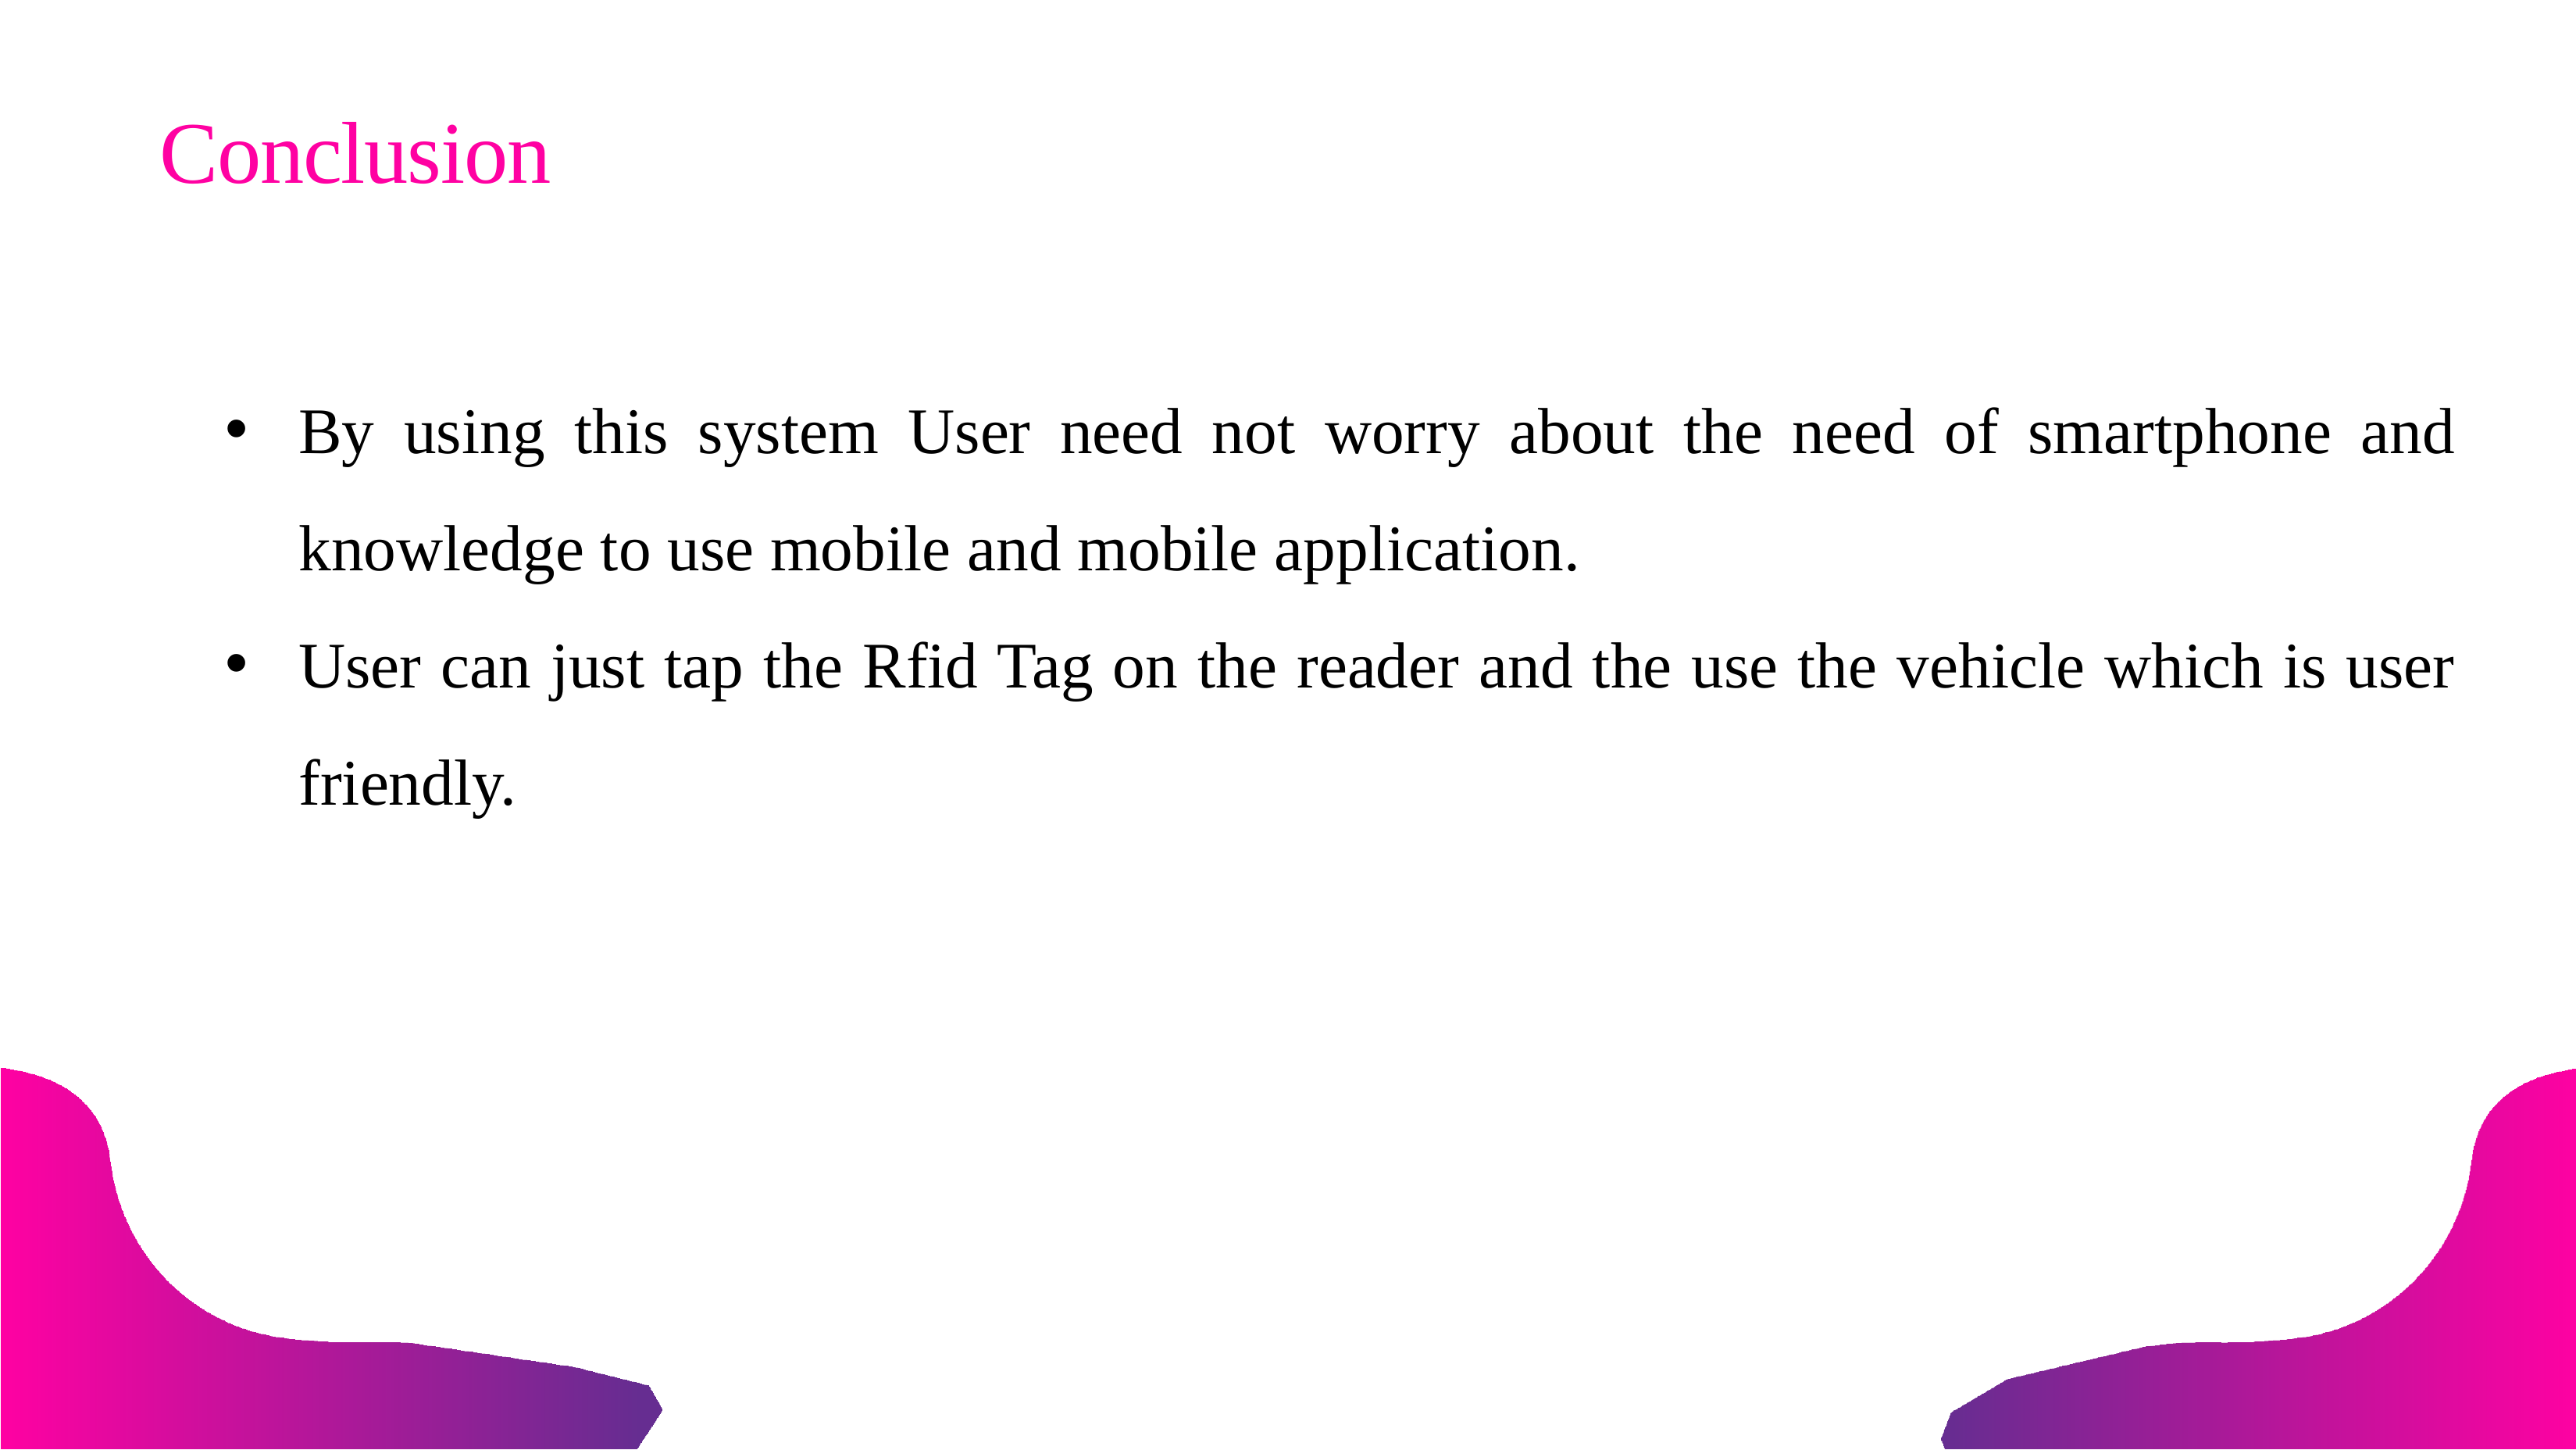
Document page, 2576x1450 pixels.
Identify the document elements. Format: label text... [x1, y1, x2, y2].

picture [1941, 1069, 2576, 1450]
picture [1, 1068, 662, 1450]
text_box Conclusion [126, 90, 1415, 207]
text_box By using this system User need not worry about the need of smartphone and knowledge to use mobile and mobile application. User can just tap the Rfid Tag on the reader and the use the vehicle which is user friendly. [213, 344, 2470, 824]
